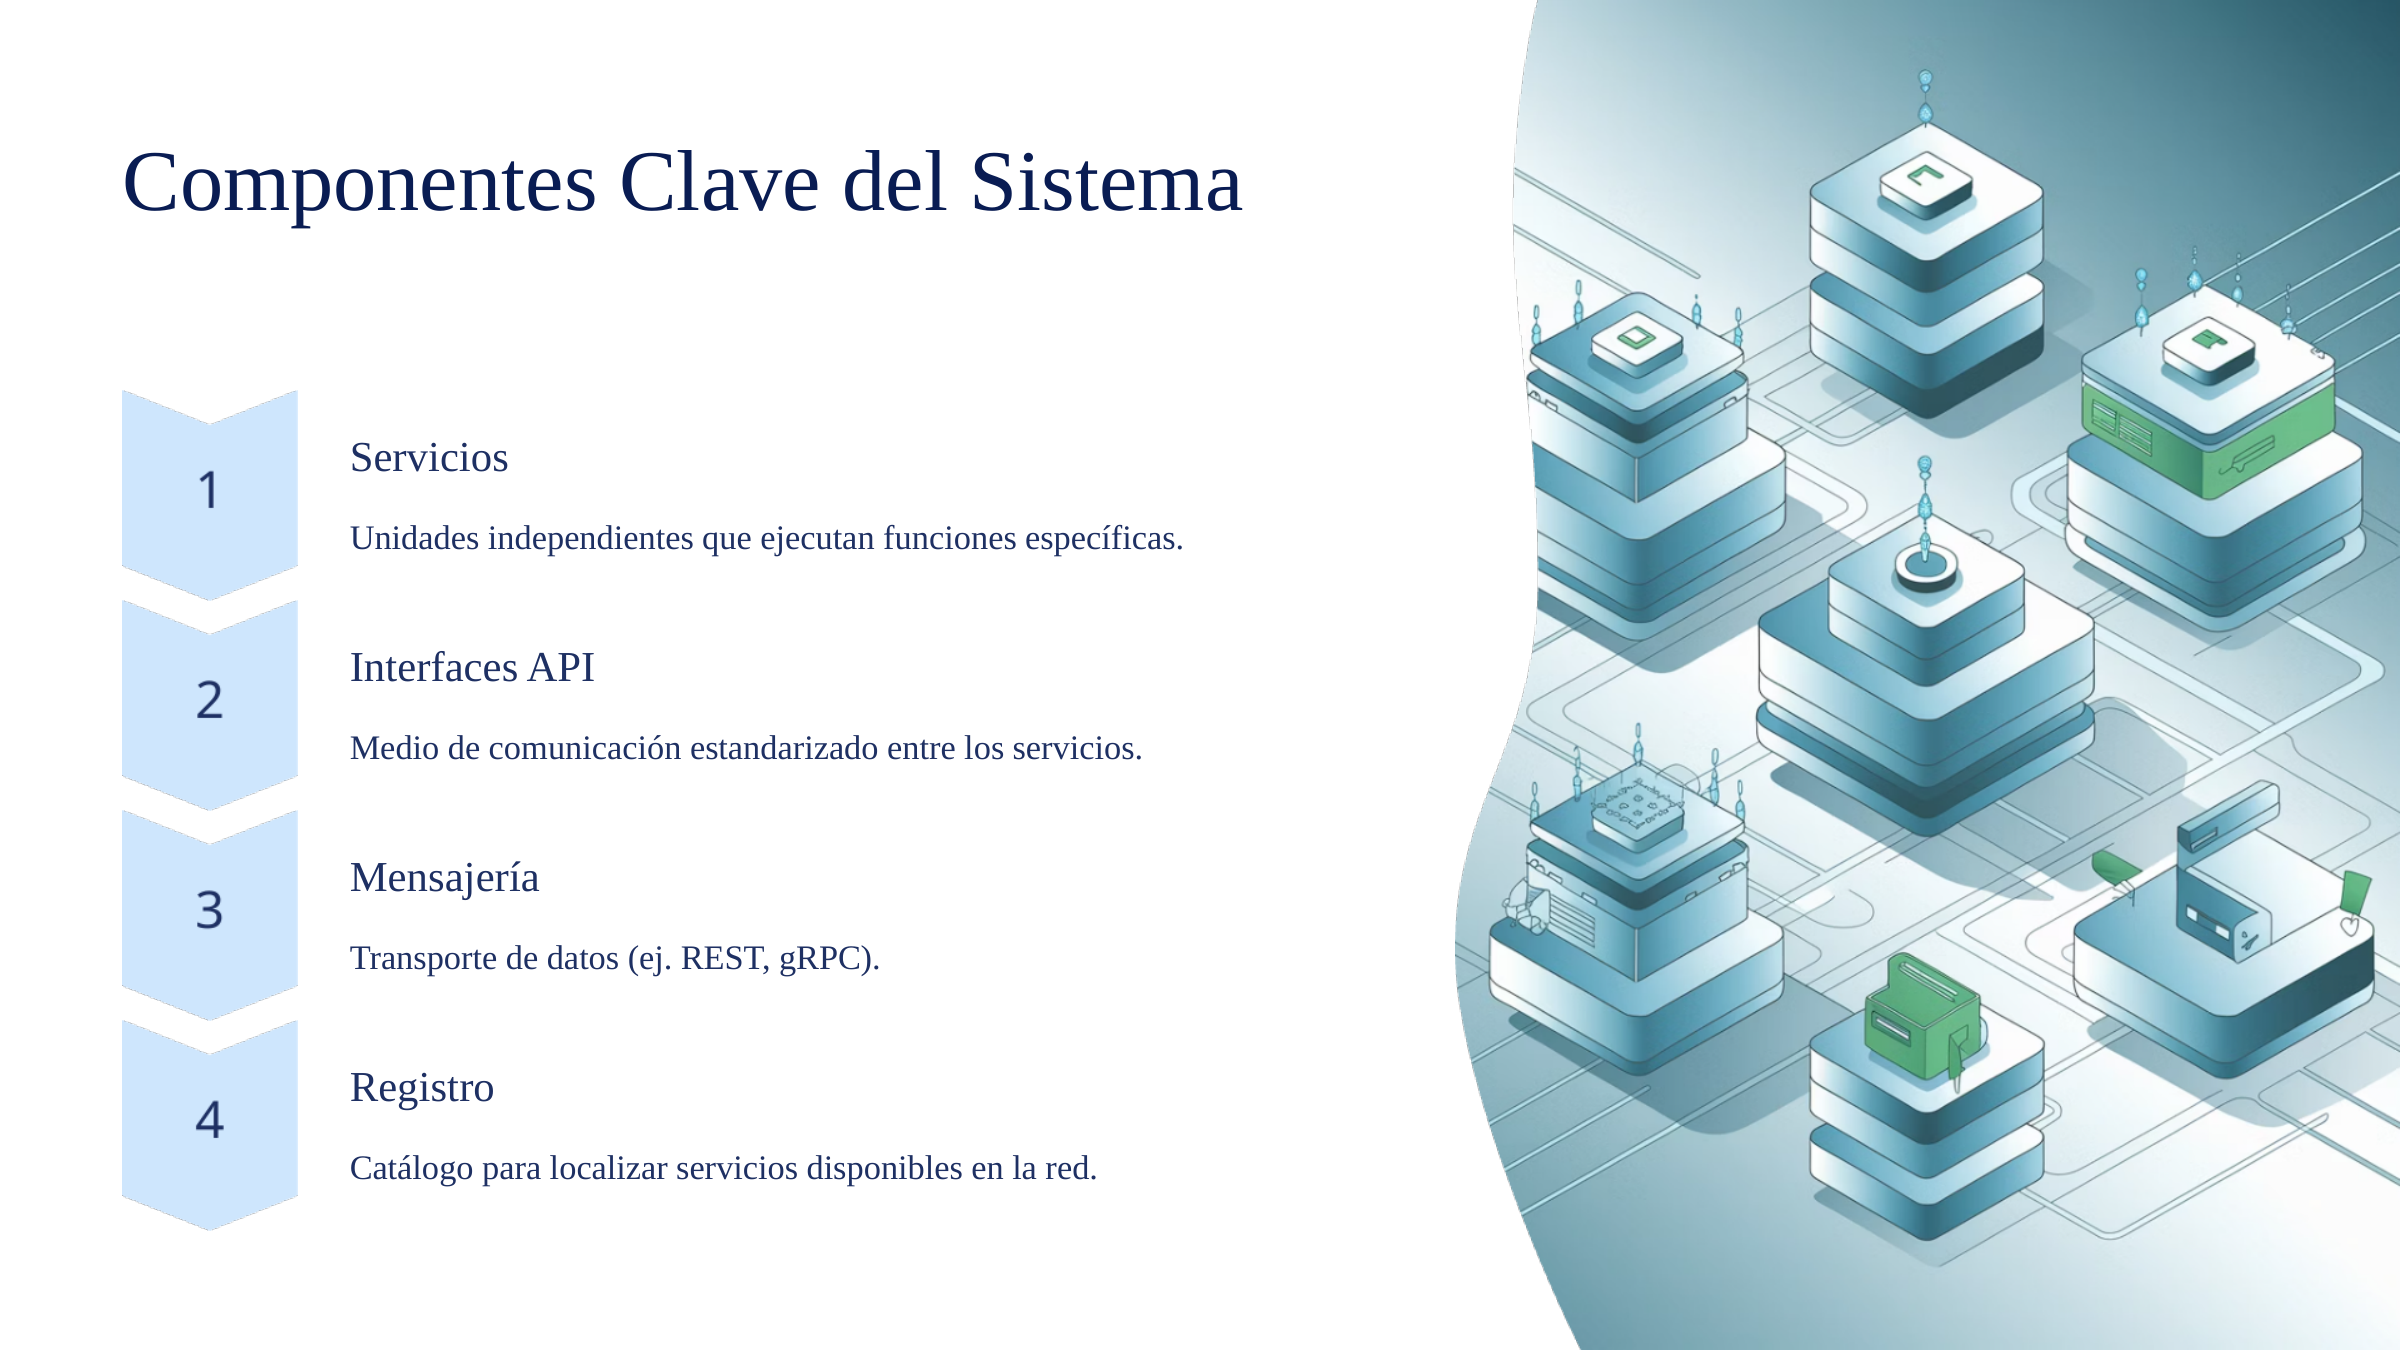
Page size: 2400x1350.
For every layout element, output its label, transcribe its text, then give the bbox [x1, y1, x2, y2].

text_box Registro [349, 1055, 787, 1110]
text_box Unidades independientes que ejecutan funciones específicas. [349, 501, 1378, 558]
text_box Catálogo para localizar servicios disponibles en la red. [349, 1130, 1378, 1187]
text_box Medio de comunicación estandarizado entre los servicios. [349, 711, 1378, 768]
text_box Transporte de datos (ej. REST, gRPC). [349, 921, 1378, 977]
picture [1454, 0, 2400, 1350]
text_box Interfaces API [349, 635, 787, 691]
text_box Componentes Clave del Sistema [122, 119, 1378, 339]
text_box Servicios [349, 425, 787, 481]
picture [122, 390, 298, 1231]
text_box Mensajería [349, 845, 787, 901]
